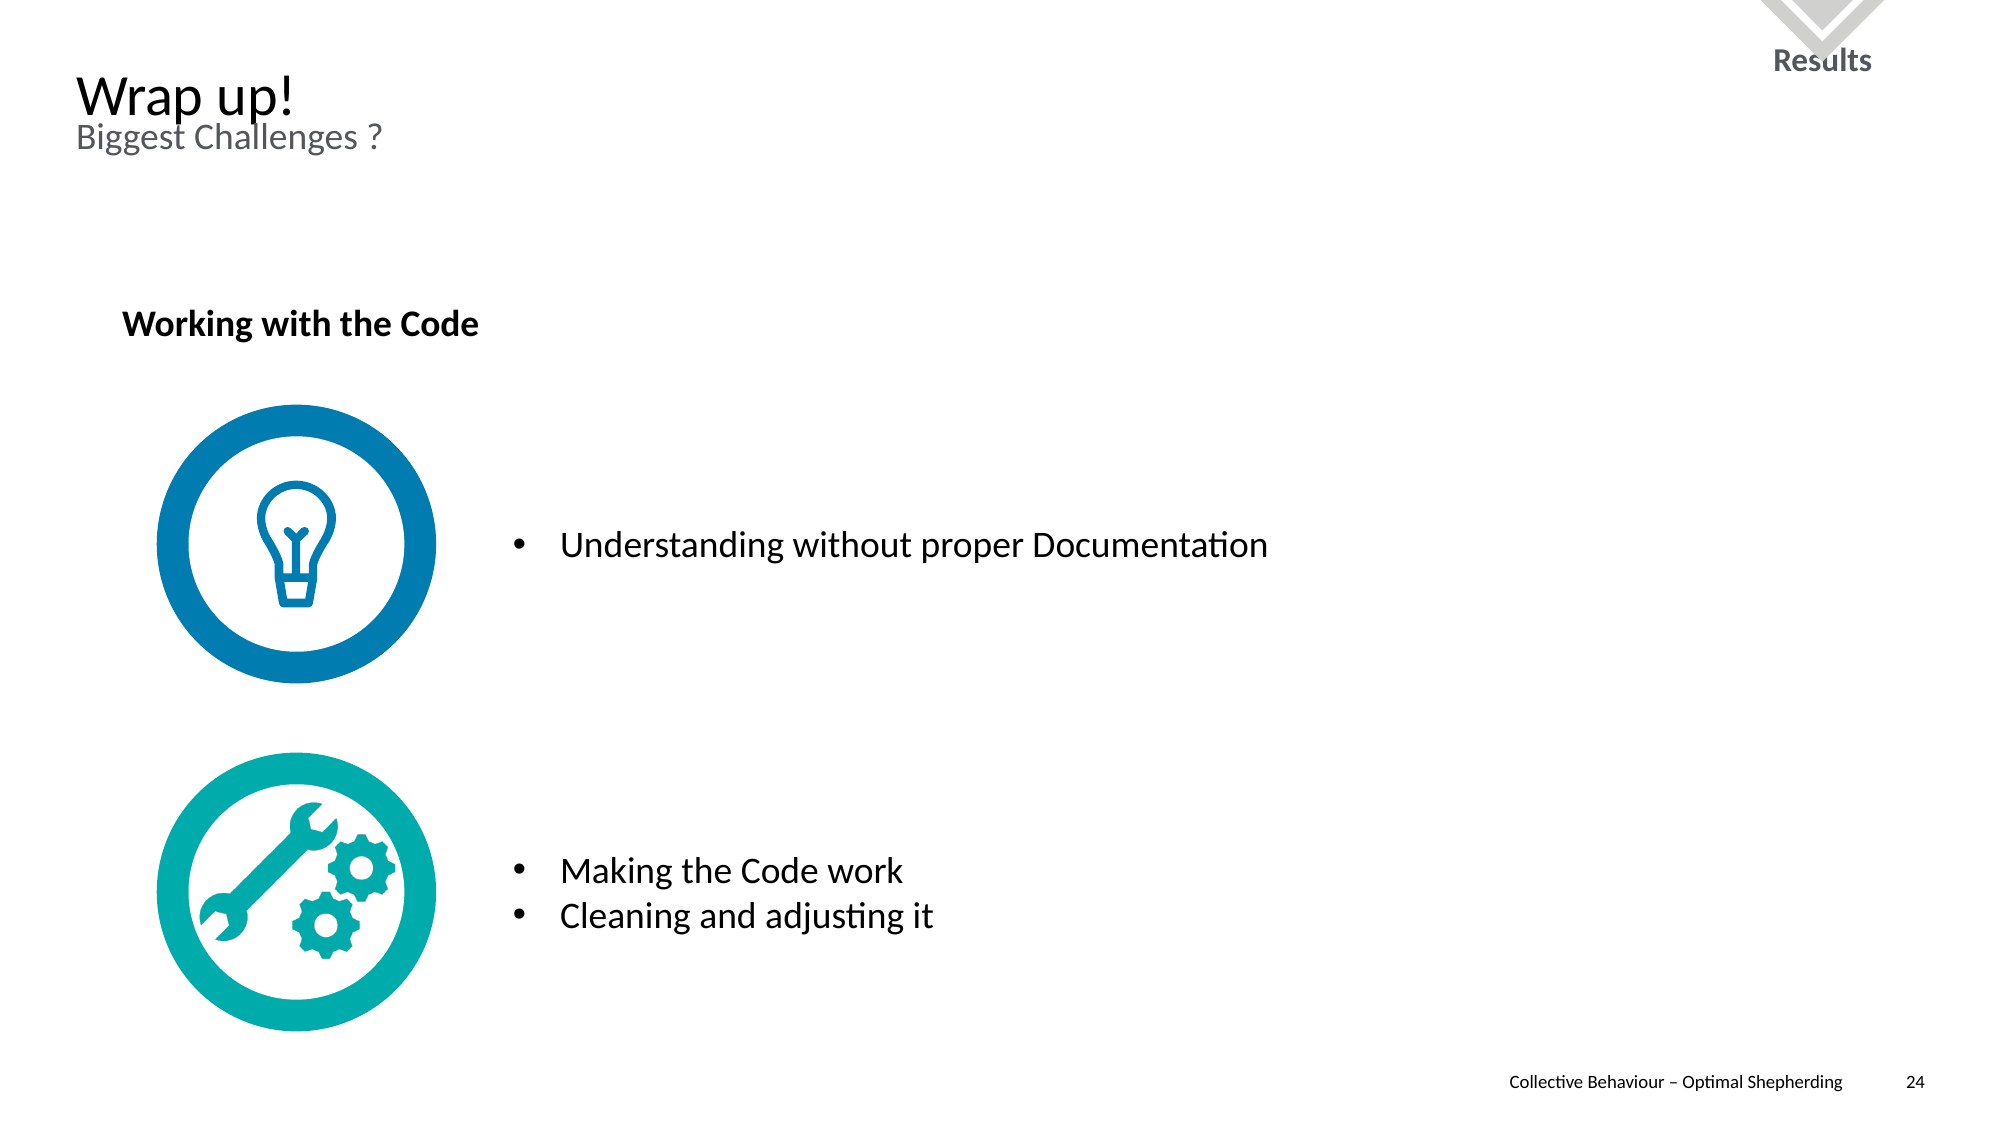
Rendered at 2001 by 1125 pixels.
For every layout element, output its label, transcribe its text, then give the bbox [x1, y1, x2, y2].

title Wrap up! [76, 56, 1645, 112]
text_box Making the Code work Cleaning and adjusting it [498, 838, 1387, 944]
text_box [156, 752, 437, 1125]
text_box Understanding without proper Documentation [498, 513, 1387, 573]
text_box Biggest Challenges ? [76, 112, 1926, 237]
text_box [1691, 0, 1954, 62]
text_box Working with the Code [103, 291, 499, 351]
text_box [156, 404, 437, 751]
text_box Results [1645, 0, 2000, 140]
